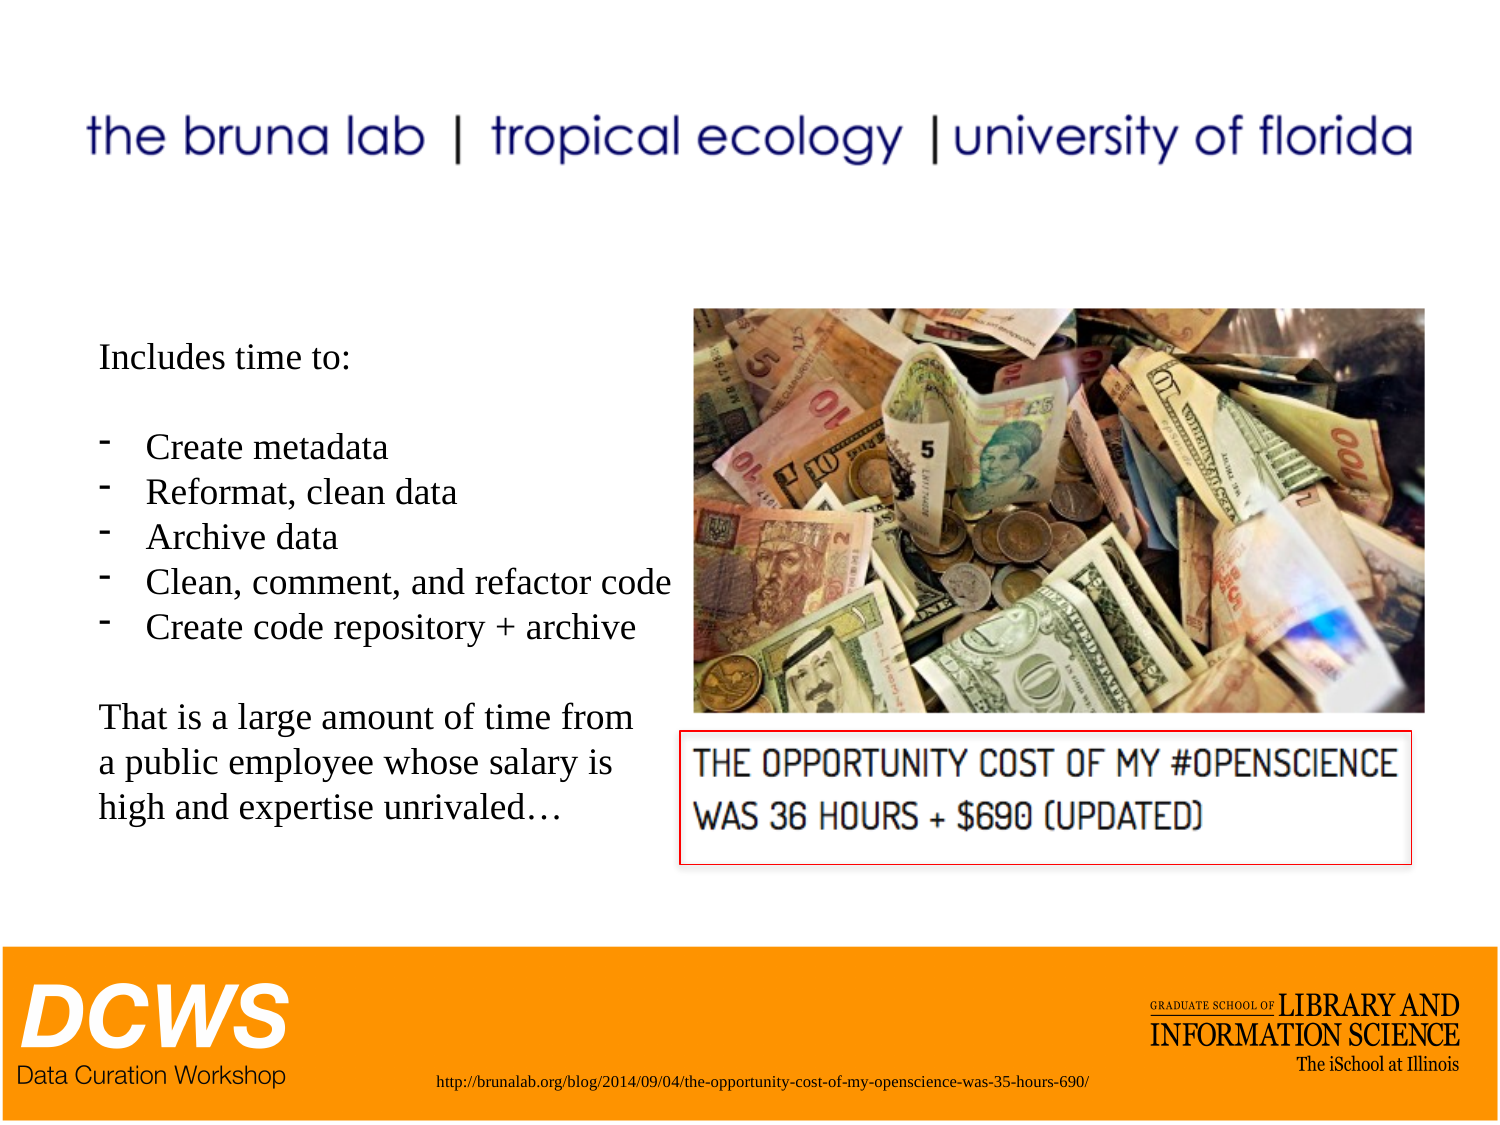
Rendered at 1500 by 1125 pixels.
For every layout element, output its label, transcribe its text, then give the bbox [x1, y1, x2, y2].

picture [57, 91, 1454, 173]
picture [0, 944, 1500, 1123]
picture [669, 290, 1454, 848]
text_box http://brunalab.org/blog/2014/09/04/the-opportunity-cost-of-my-openscience-was-35-hours-690/ [421, 1063, 1172, 1099]
text_box Includes time to: Create metadata Reformat, clean data Archive data Clean, comment, and refactor code Create code repository + archive That is a large amount of time from a public employee whose salary is high and expertise unrivaled… [83, 324, 688, 925]
text_box [679, 857, 1412, 865]
